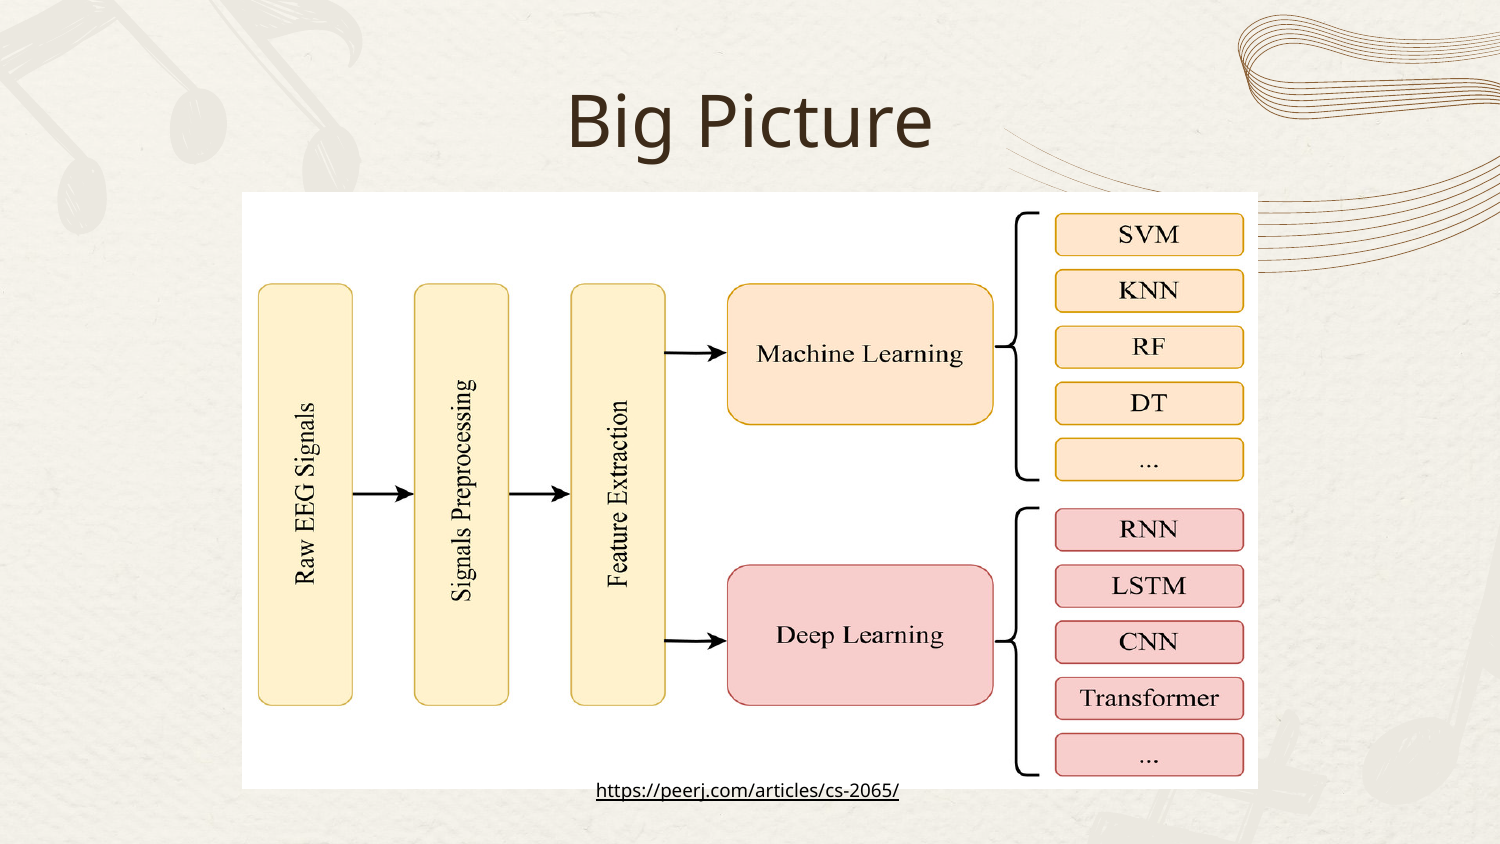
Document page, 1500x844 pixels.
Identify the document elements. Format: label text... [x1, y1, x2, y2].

picture [242, 192, 1258, 789]
text_box https://peerj.com/articles/cs-2065/ [242, 796, 1258, 818]
title Big Picture [118, 60, 1002, 269]
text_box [1007, 10, 1500, 269]
